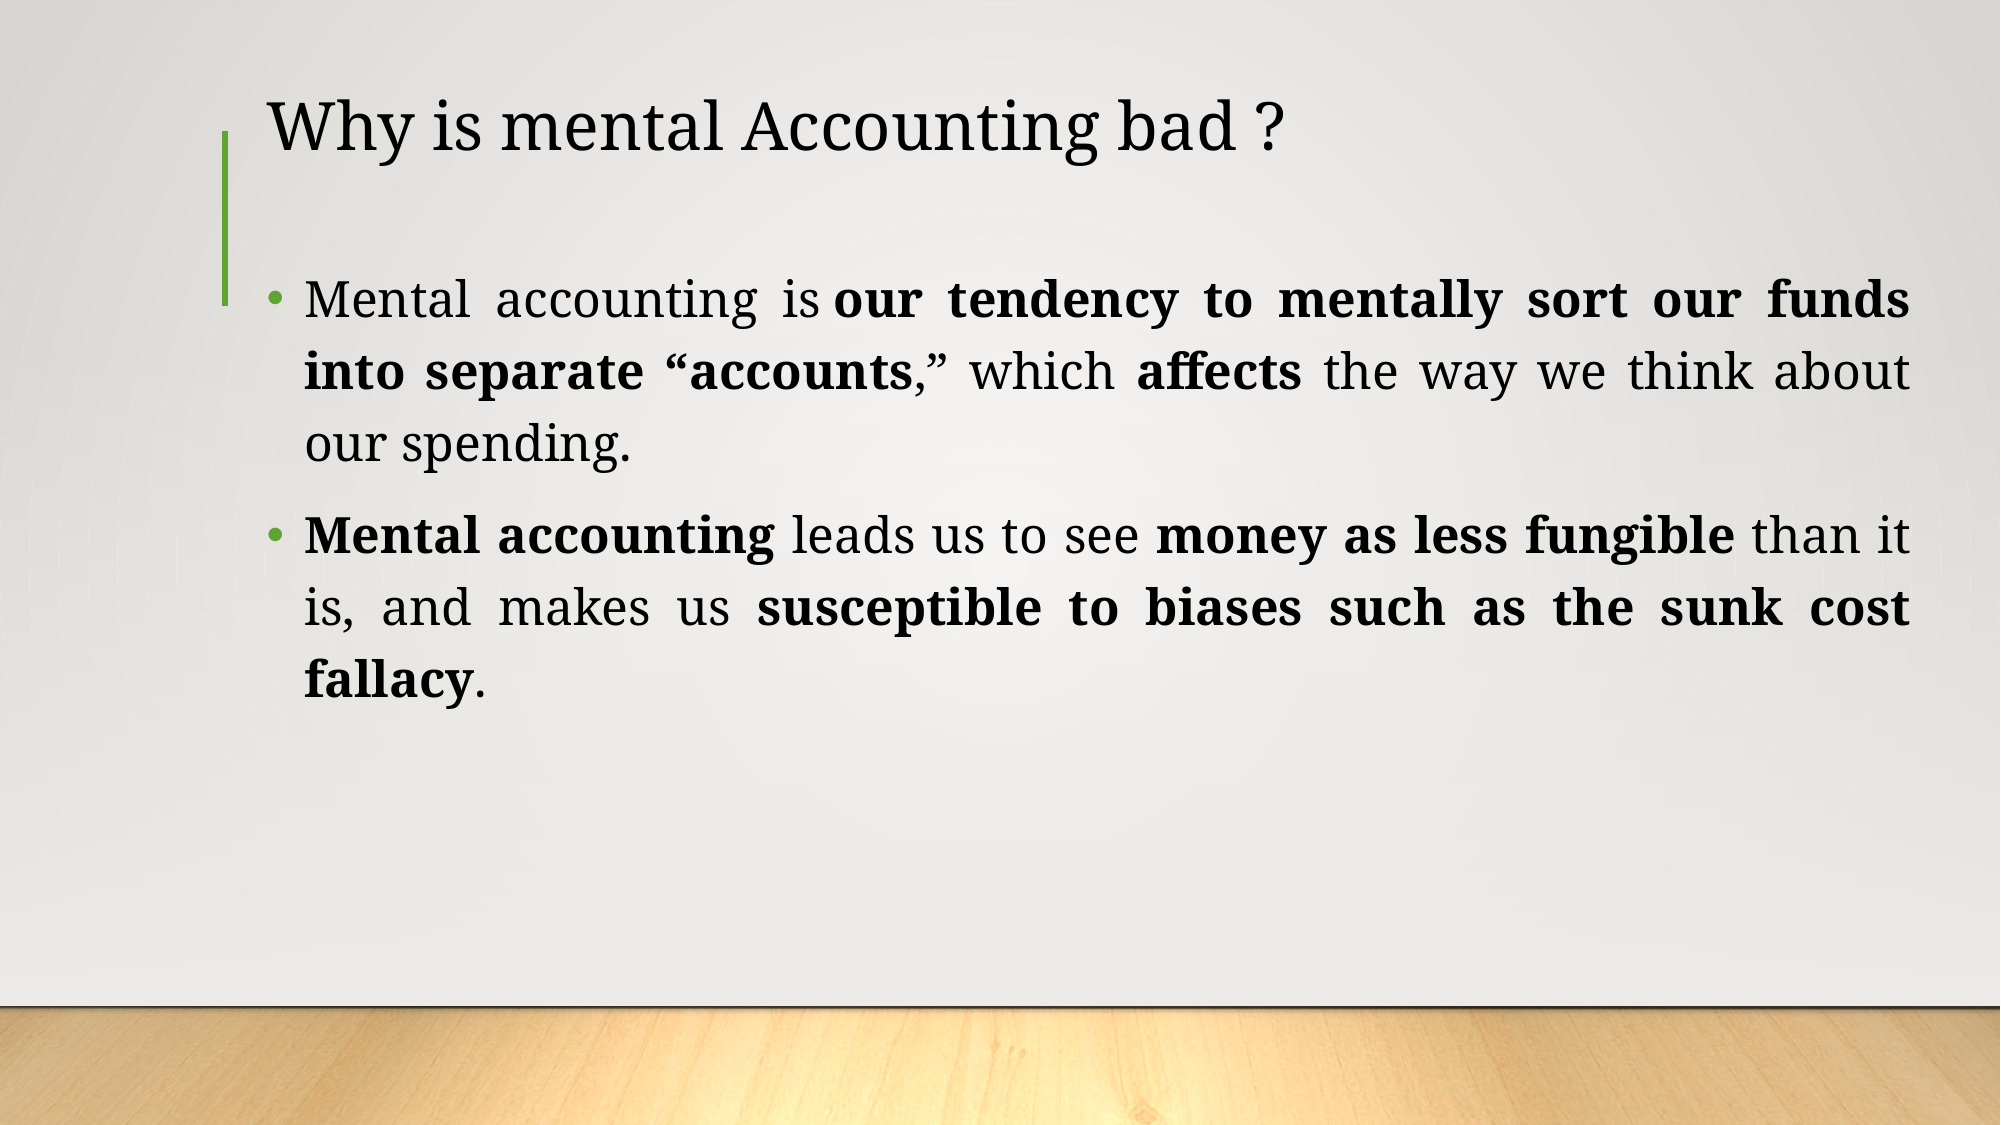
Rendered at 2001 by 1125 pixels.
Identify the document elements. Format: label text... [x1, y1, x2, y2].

list Mental accounting is our tendency to mentally sort our funds into separate “accounts,” which affects the way we think about our spending. Mental accounting leads us to see money as less fungible than it is, and makes us susceptible to biases such as the sunk cost fallacy. [251, 247, 1927, 897]
title Why is mental Accounting bad ? [251, 0, 1814, 173]
picture [0, 1006, 2000, 1125]
